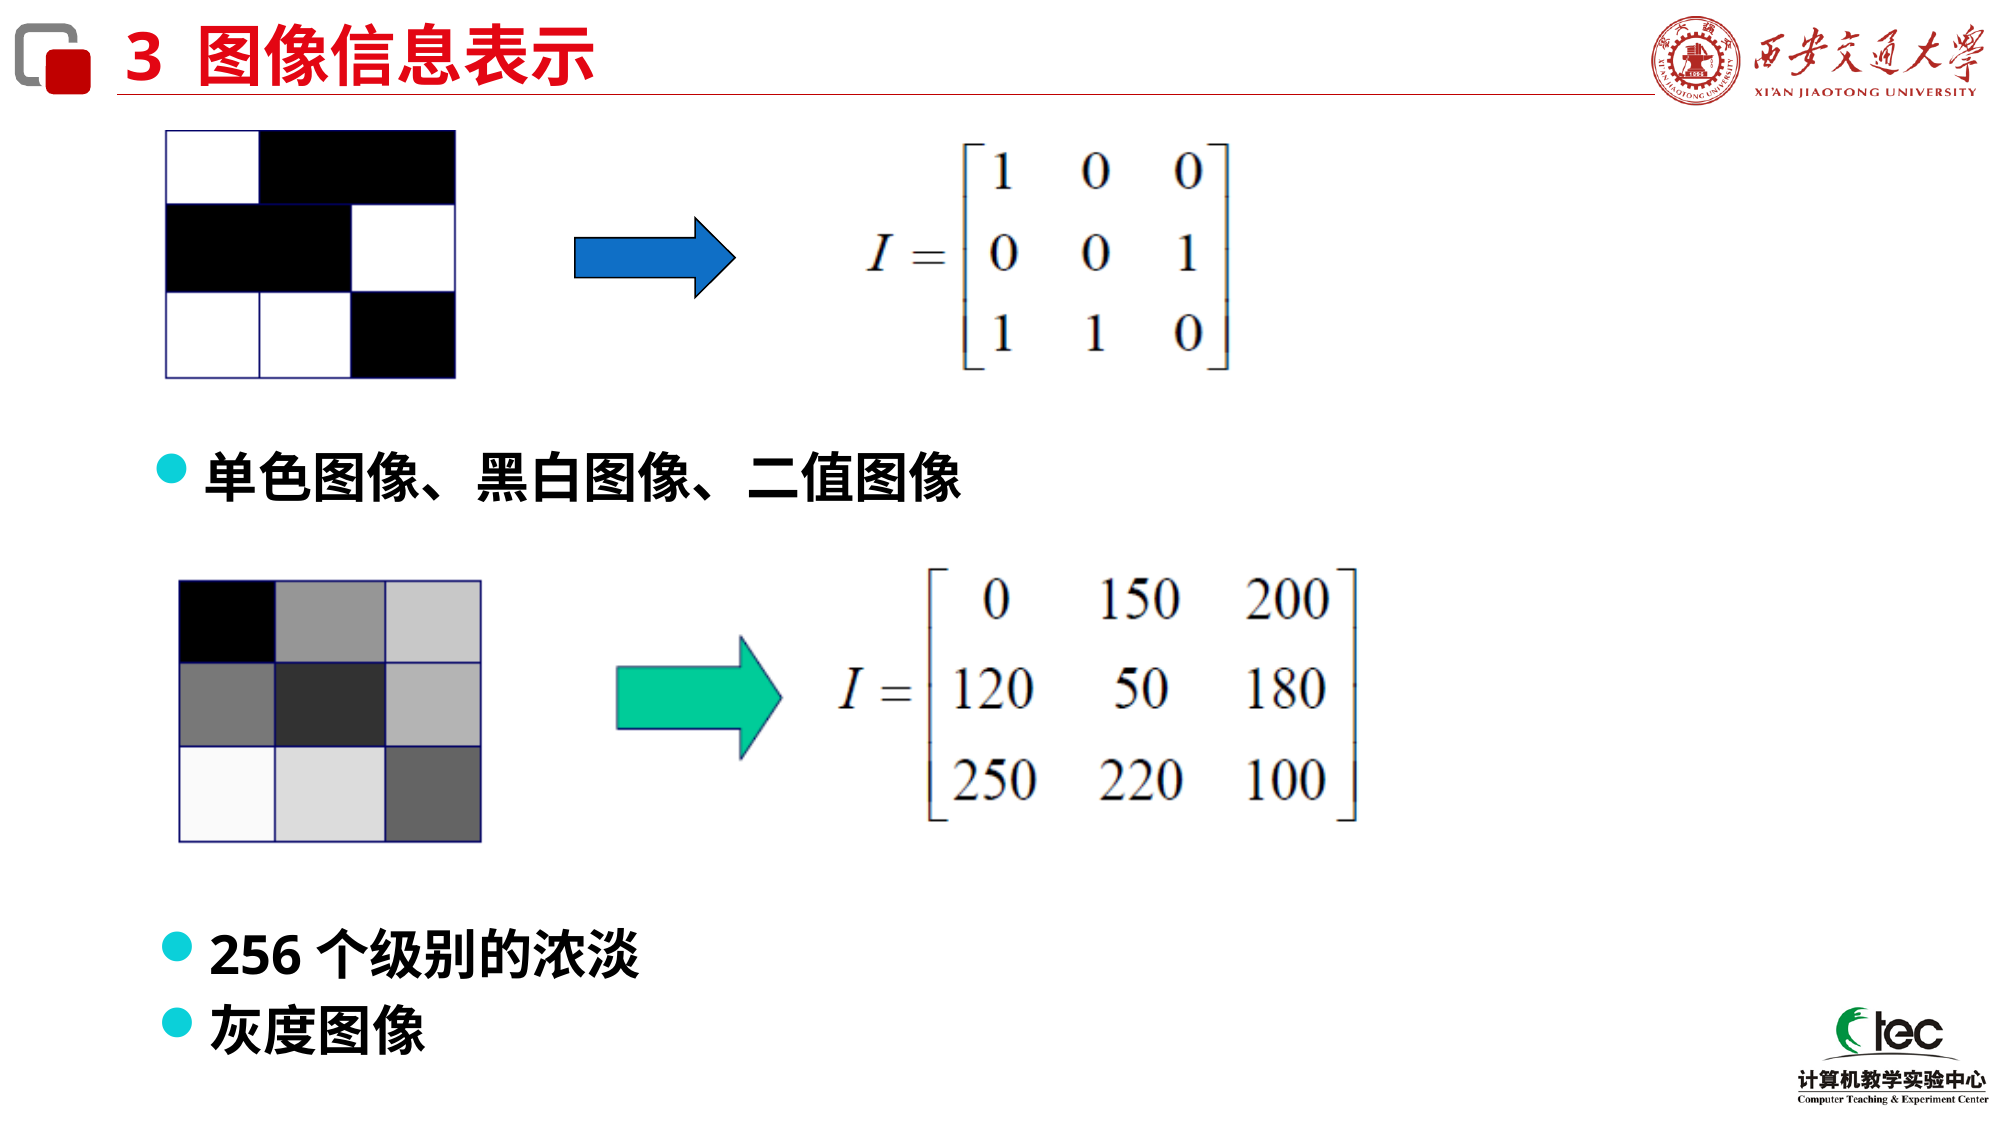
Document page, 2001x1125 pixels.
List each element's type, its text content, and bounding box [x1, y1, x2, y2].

picture [162, 130, 458, 381]
text_box 256个级别的浓淡 灰度图像 [142, 913, 1493, 1114]
picture [862, 130, 1263, 393]
text_box 3 图像信息表示 [110, 6, 612, 102]
text_box 单色图像、黑白图像、二值图像 [137, 435, 1238, 536]
picture [1647, 12, 1995, 109]
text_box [19, 27, 91, 95]
text_box [574, 217, 736, 298]
picture [155, 563, 1368, 851]
picture [1788, 993, 2000, 1125]
